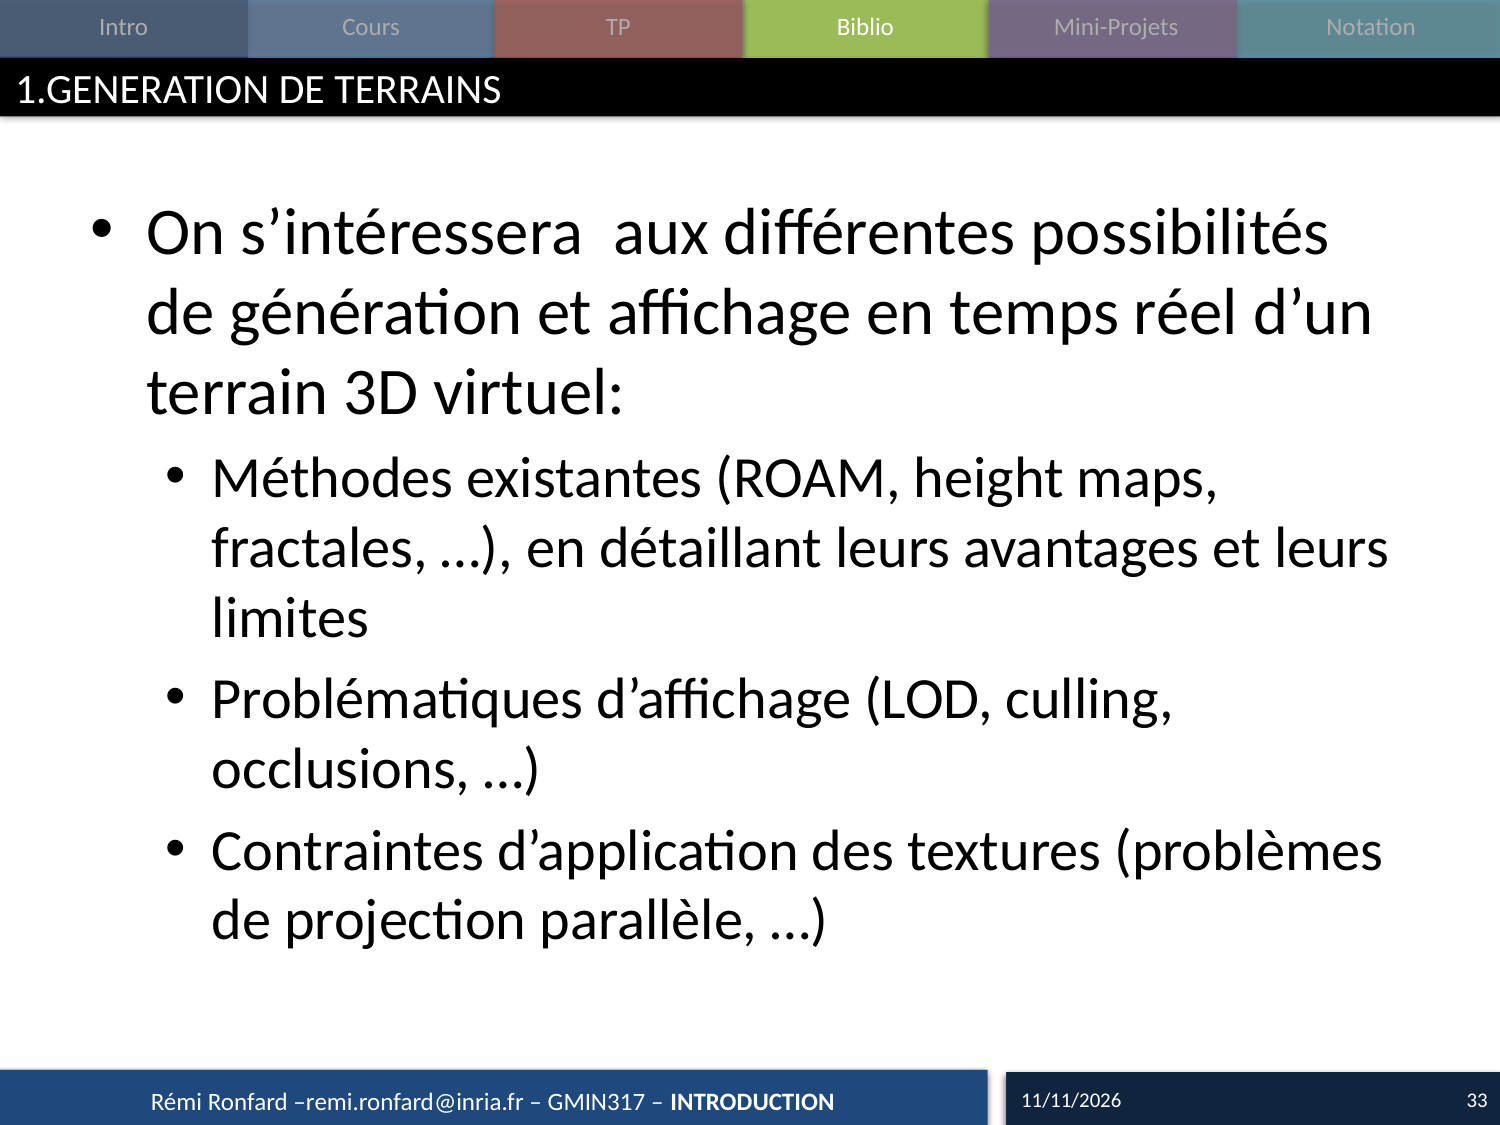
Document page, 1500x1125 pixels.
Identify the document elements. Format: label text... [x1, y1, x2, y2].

footer Rémi Ronfard –remi.ronfard@inria.fr – GMIN317 – INTRODUCTION [0, 1072, 988, 1125]
slide_number 33 [1153, 1071, 1500, 1125]
list On s’intéressera aux différentes possibilités de génération et affichage en temps réel d’un terrain 3D virtuel: Méthodes existantes (ROAM, height maps, fractales, …), en détaillant leurs avantages et leurs limites Problématiques d’affichage (LOD, culling, occlusions, …) Contraintes d’application des textures (problèmes de projection parallèle, …) [75, 179, 1425, 1005]
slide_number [1006, 1070, 1153, 1125]
title 1.GENERATION DE TERRAINS [0, 58, 1500, 117]
